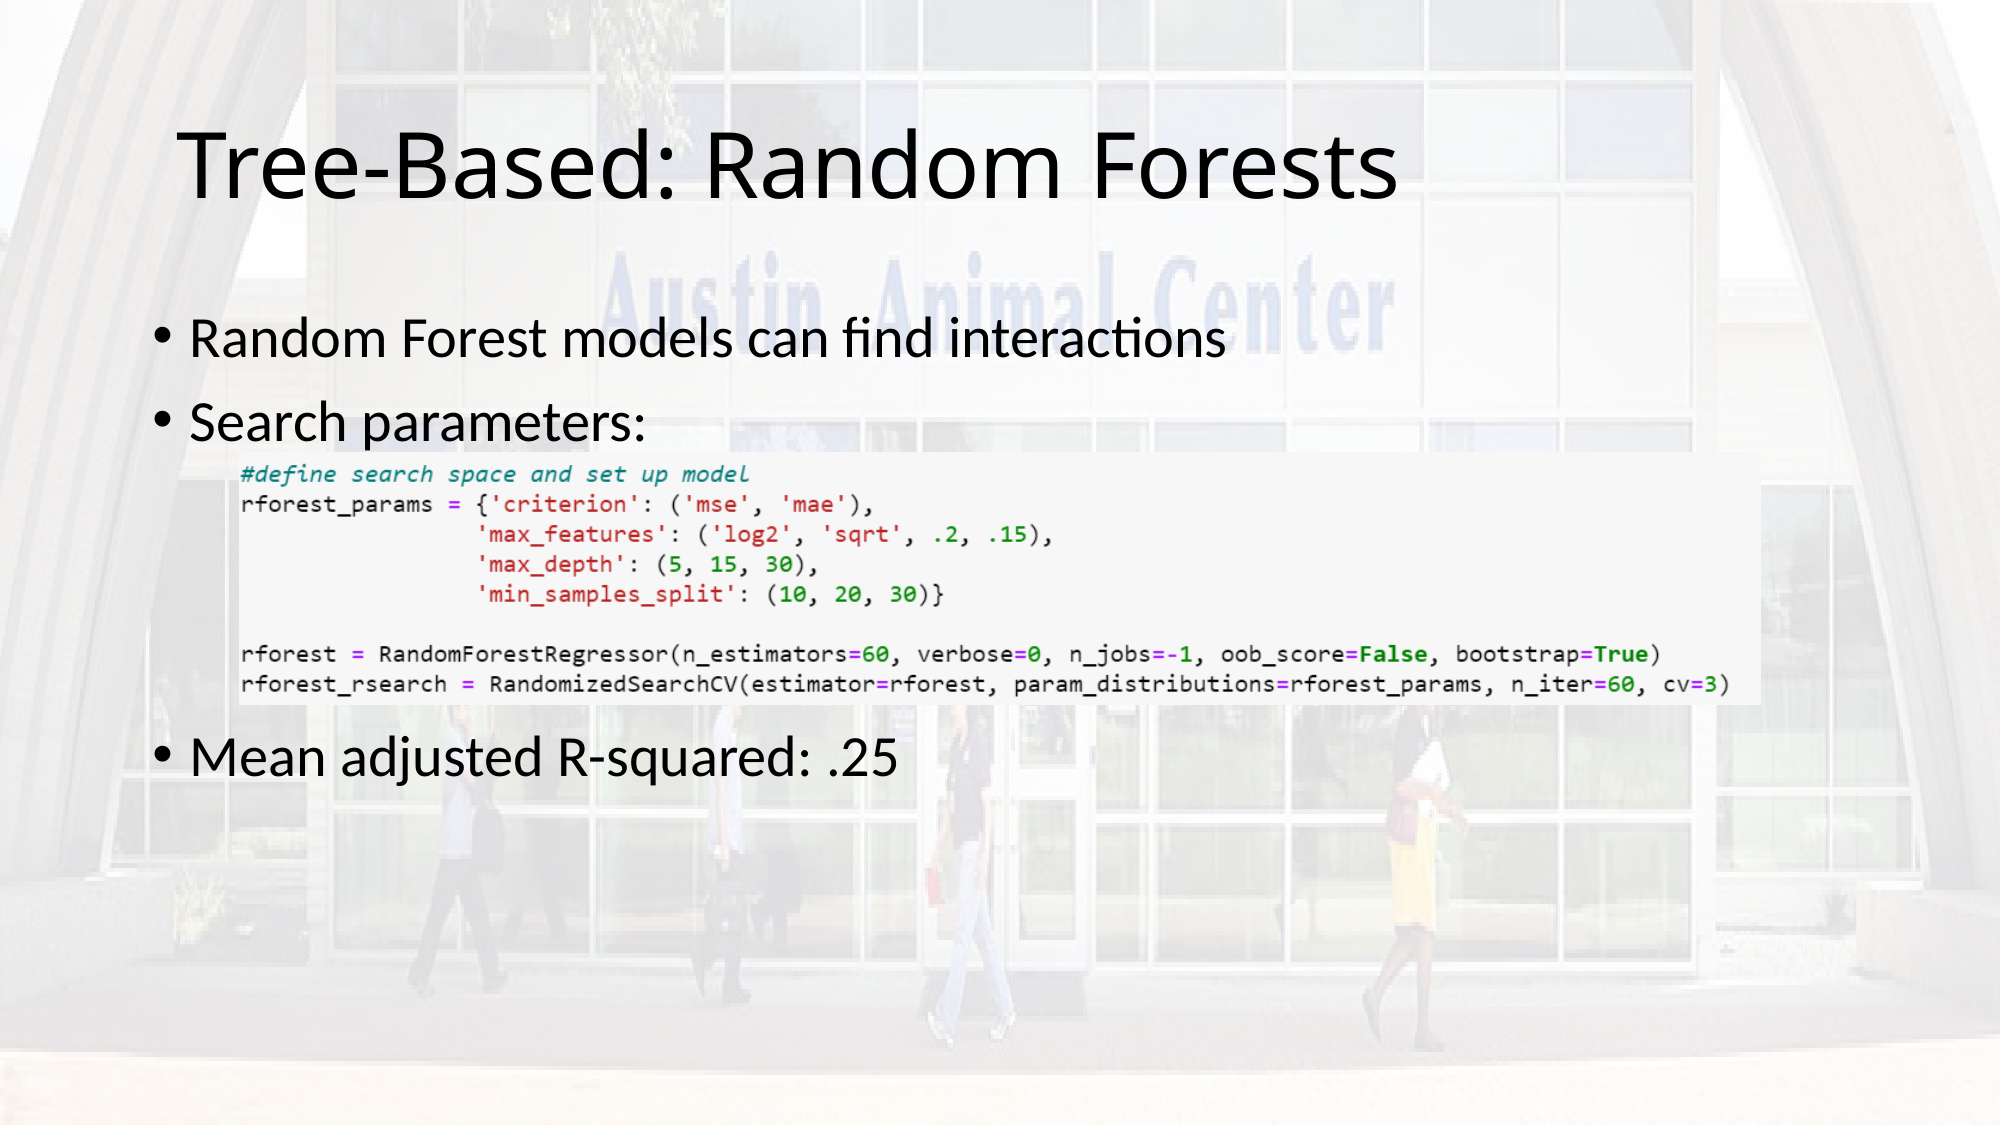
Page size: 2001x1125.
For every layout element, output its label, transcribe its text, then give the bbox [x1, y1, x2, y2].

picture [239, 452, 1761, 705]
title Tree-Based: Random Forests [137, 59, 1863, 278]
list Random Forest models can find interactions Search parameters: Mean adjusted R-squared: .25 [137, 299, 1863, 1014]
